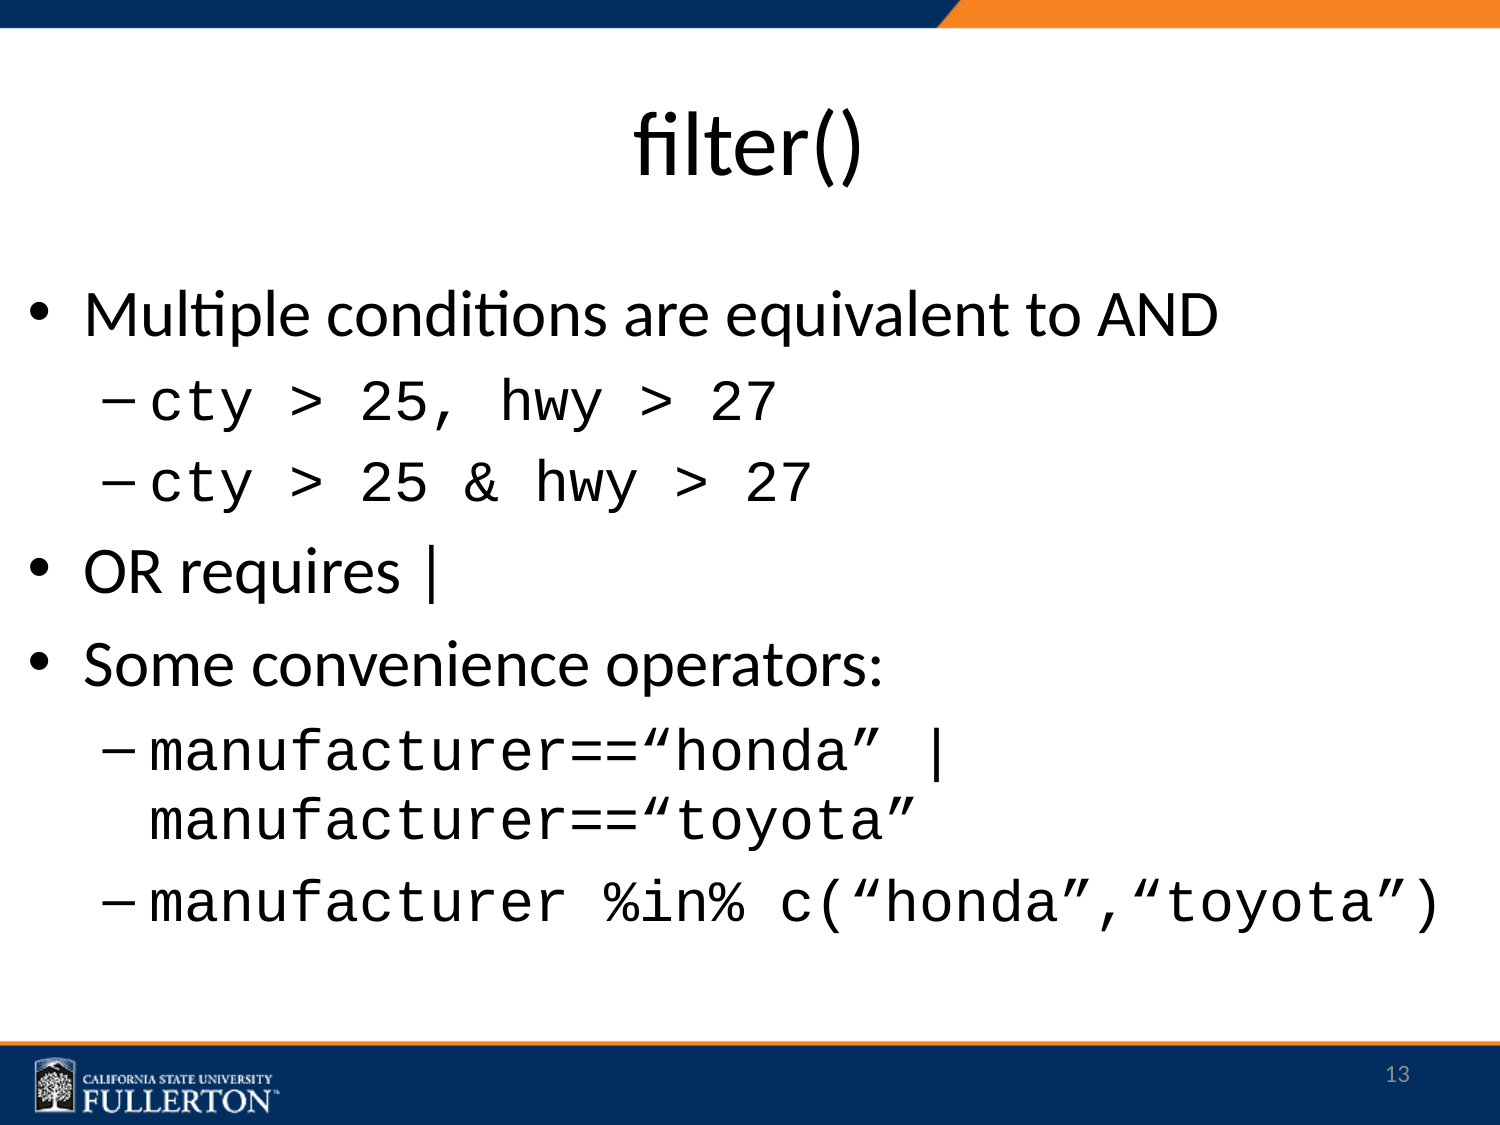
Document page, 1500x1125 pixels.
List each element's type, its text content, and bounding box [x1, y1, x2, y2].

slide_number 13 [1074, 1042, 1425, 1103]
title filter() [75, 45, 1425, 233]
picture [0, 0, 1500, 1125]
list Multiple conditions are equivalent to AND cty > 25, hwy > 27 cty > 25 & hwy > 27 OR requires | Some convenience operators: manufacturer==“honda” | manufacturer==“toyota” manufacturer %in% c(“honda”,“toyota”) [12, 262, 1475, 1005]
